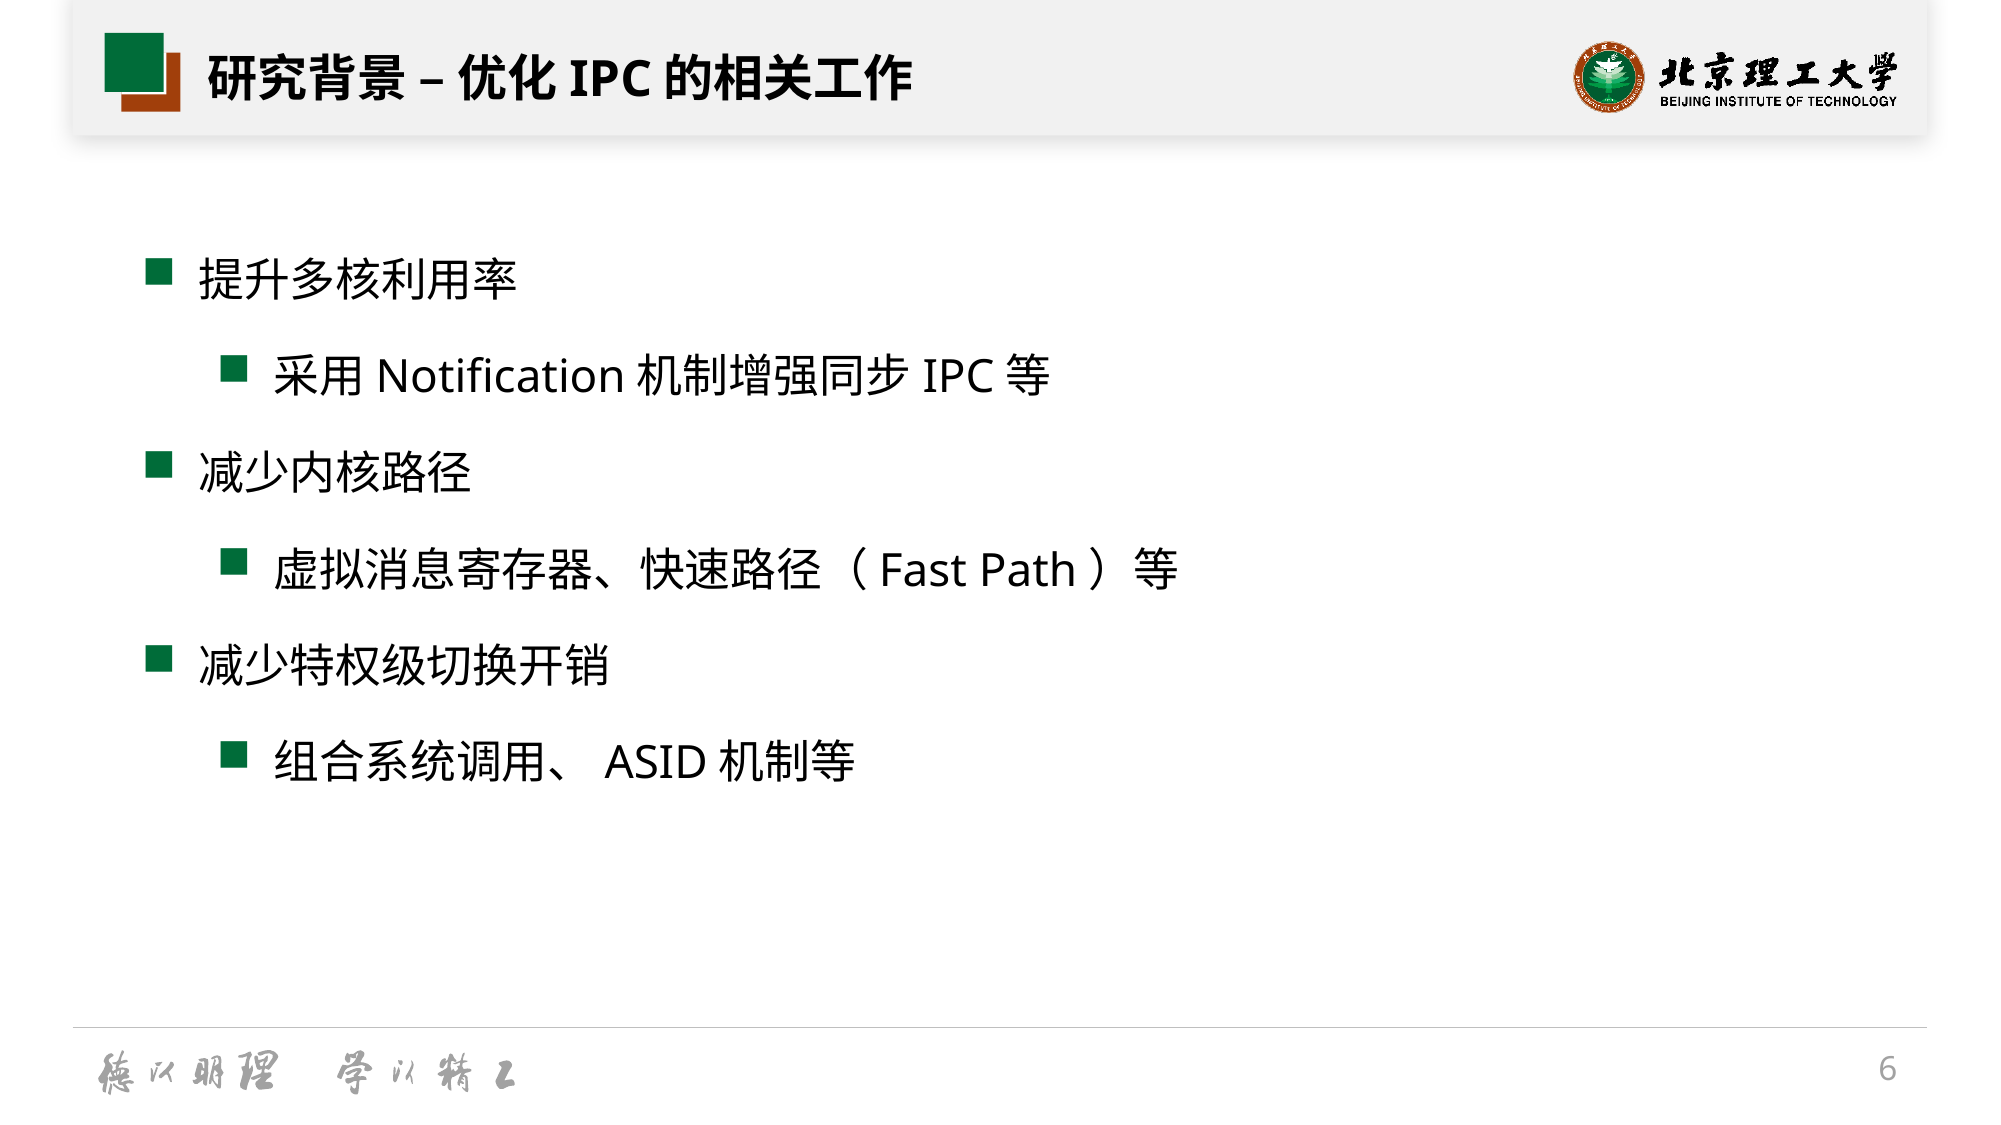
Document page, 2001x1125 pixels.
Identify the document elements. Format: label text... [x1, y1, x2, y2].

text_box 提升多核利用率 采用Notification机制增强同步IPC等 减少内核路径 虚拟消息寄存器、快速路径（Fast Path）等 减少特权级切换开销 组合系统调用、ASID机制等 [127, 226, 1850, 796]
picture [1573, 41, 1897, 113]
title 研究背景 – 优化IPC的相关工作 [192, 45, 1513, 115]
